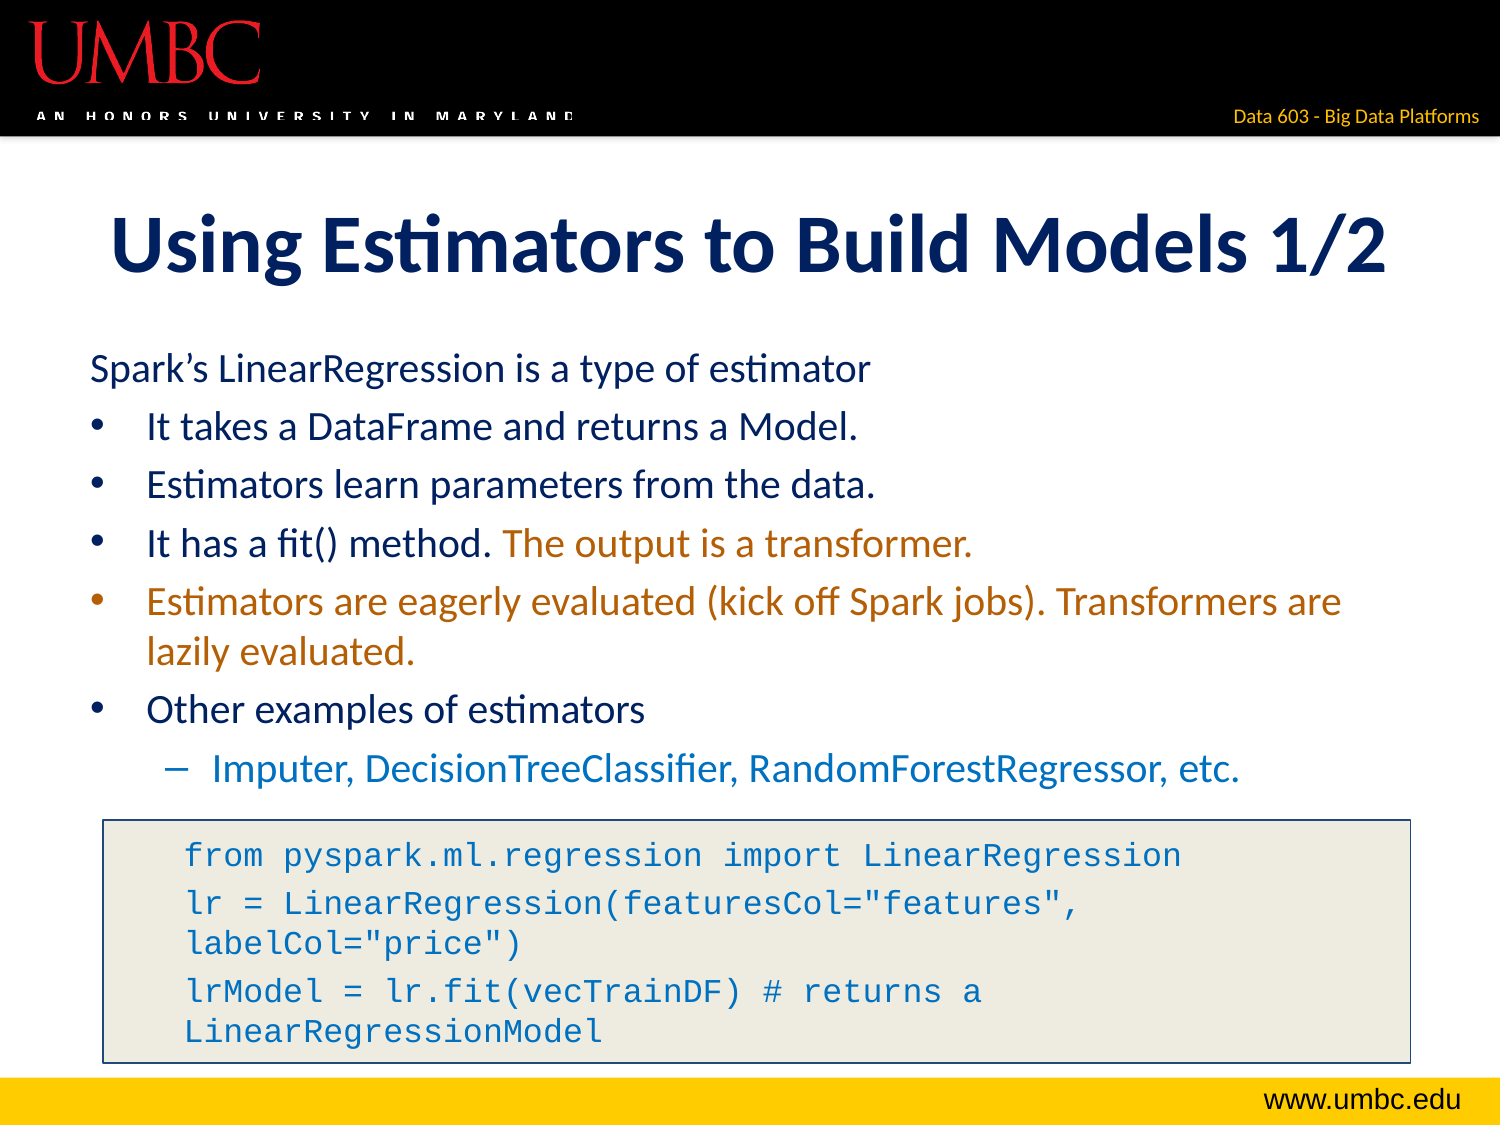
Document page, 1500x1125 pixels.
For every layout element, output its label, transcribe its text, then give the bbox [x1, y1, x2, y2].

picture [27, 20, 572, 120]
text_box from pyspark.ml.regression import LinearRegression lr = LinearRegression(featuresCol="features", labelCol="price") lrModel = lr.fit(vecTrainDF) # returns a LinearRegressionModel [102, 819, 1411, 1063]
list Spark’s LinearRegression is a type of estimator It takes a DataFrame and returns a Model. Estimators learn parameters from the data. It has a fit() method. The output is a transformer. Estimators are eagerly evaluated (kick off Spark jobs). Transformers are lazily evaluated. Other examples of estimators Imputer, DecisionTreeClassifier, RandomForestRegressor, etc. [75, 333, 1425, 805]
title Using Estimators to Build Models 1/2 [75, 145, 1425, 333]
